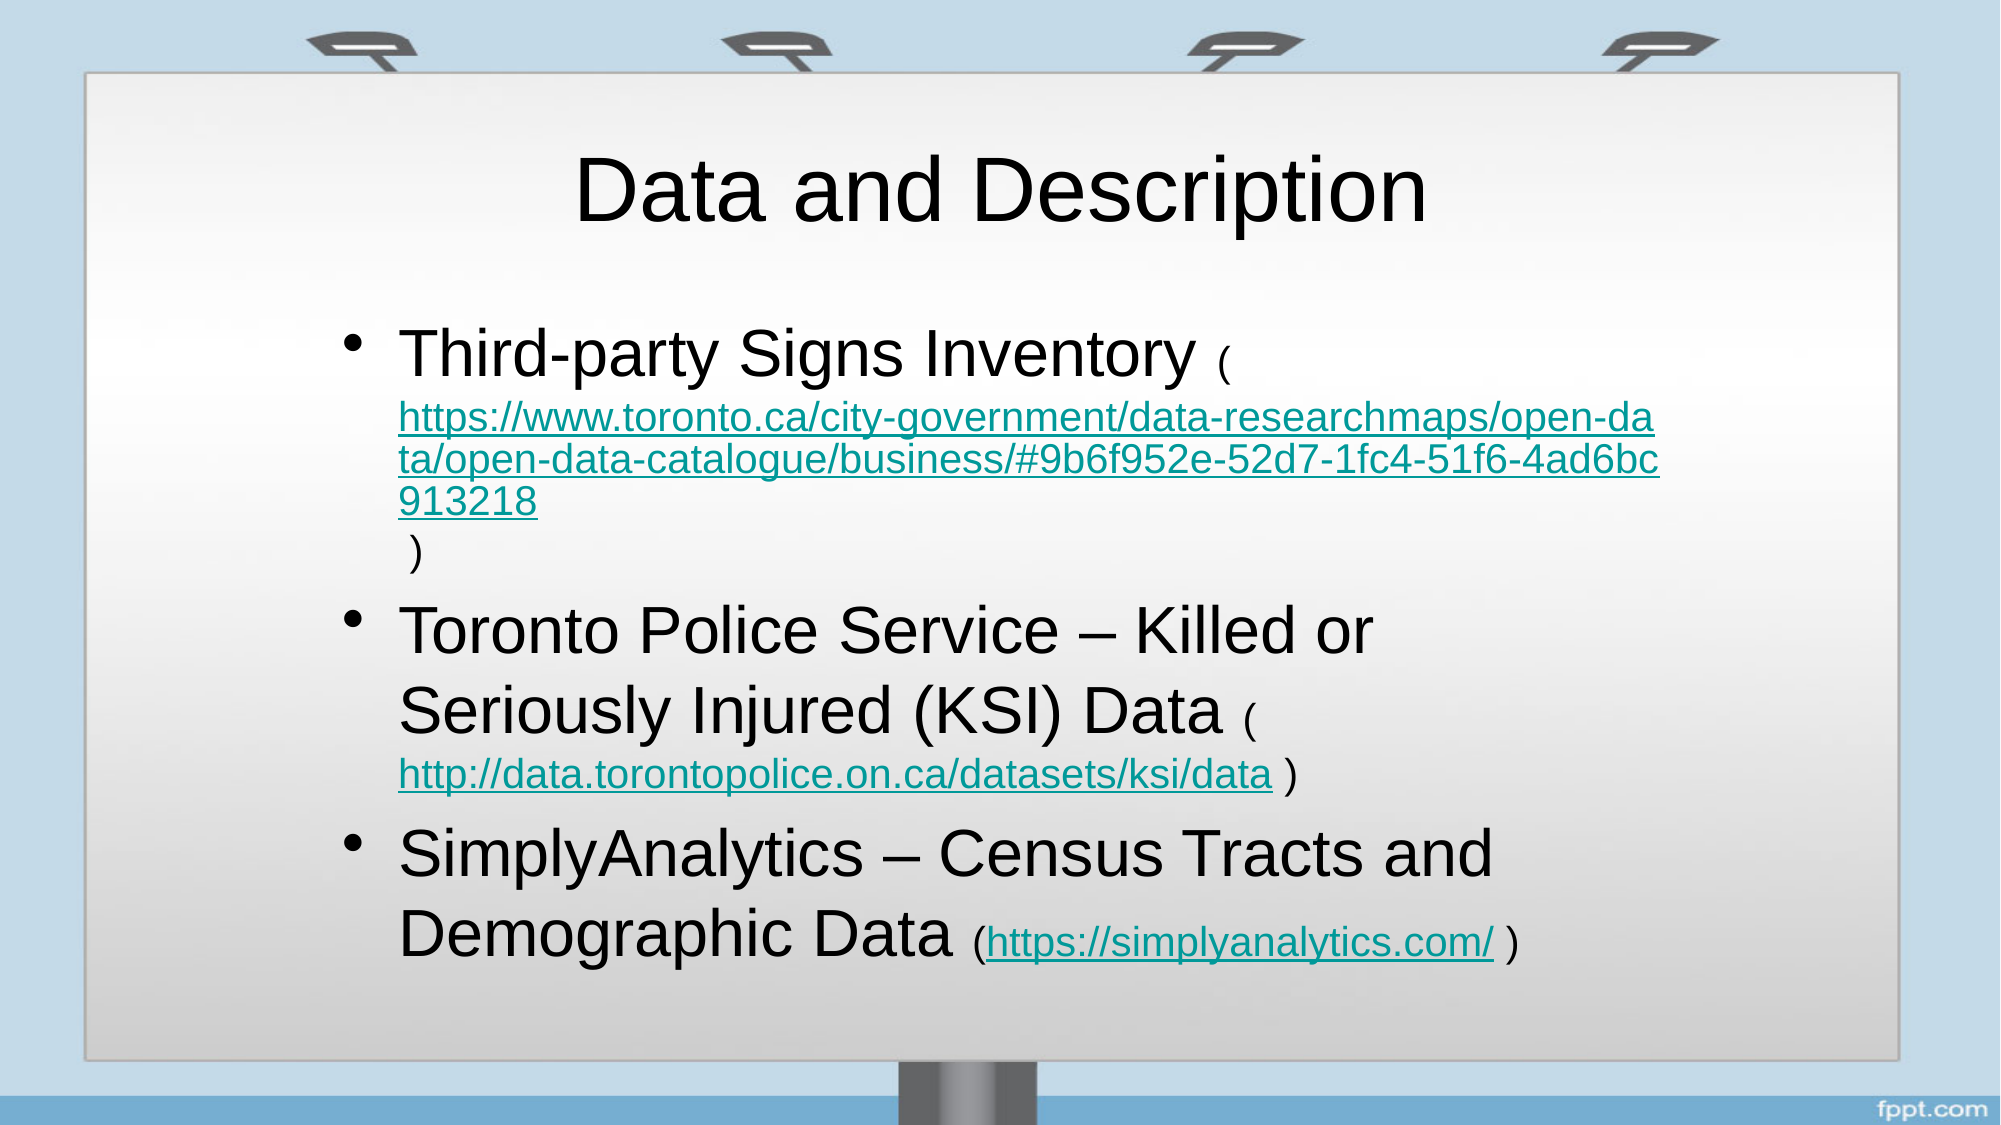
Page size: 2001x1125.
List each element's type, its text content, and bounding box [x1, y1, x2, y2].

picture [0, 0, 2001, 1125]
title Data and Description [326, 91, 1677, 279]
list Third-party Signs Inventory (https://www.toronto.ca/city-government/data-researchmaps/open-data/open-data-catalogue/business/#9b6f952e-52d7-1fc4-51f6-4ad6bc913218 ) Toronto Police Service – Killed or Seriously Injured (KSI) Data (http://data.torontopolice.on.ca/datasets/ksi/data ) SimplyAnalytics – Census Tracts and Demographic Data (https://simplyanalytics.com/ ) [326, 302, 1677, 1035]
